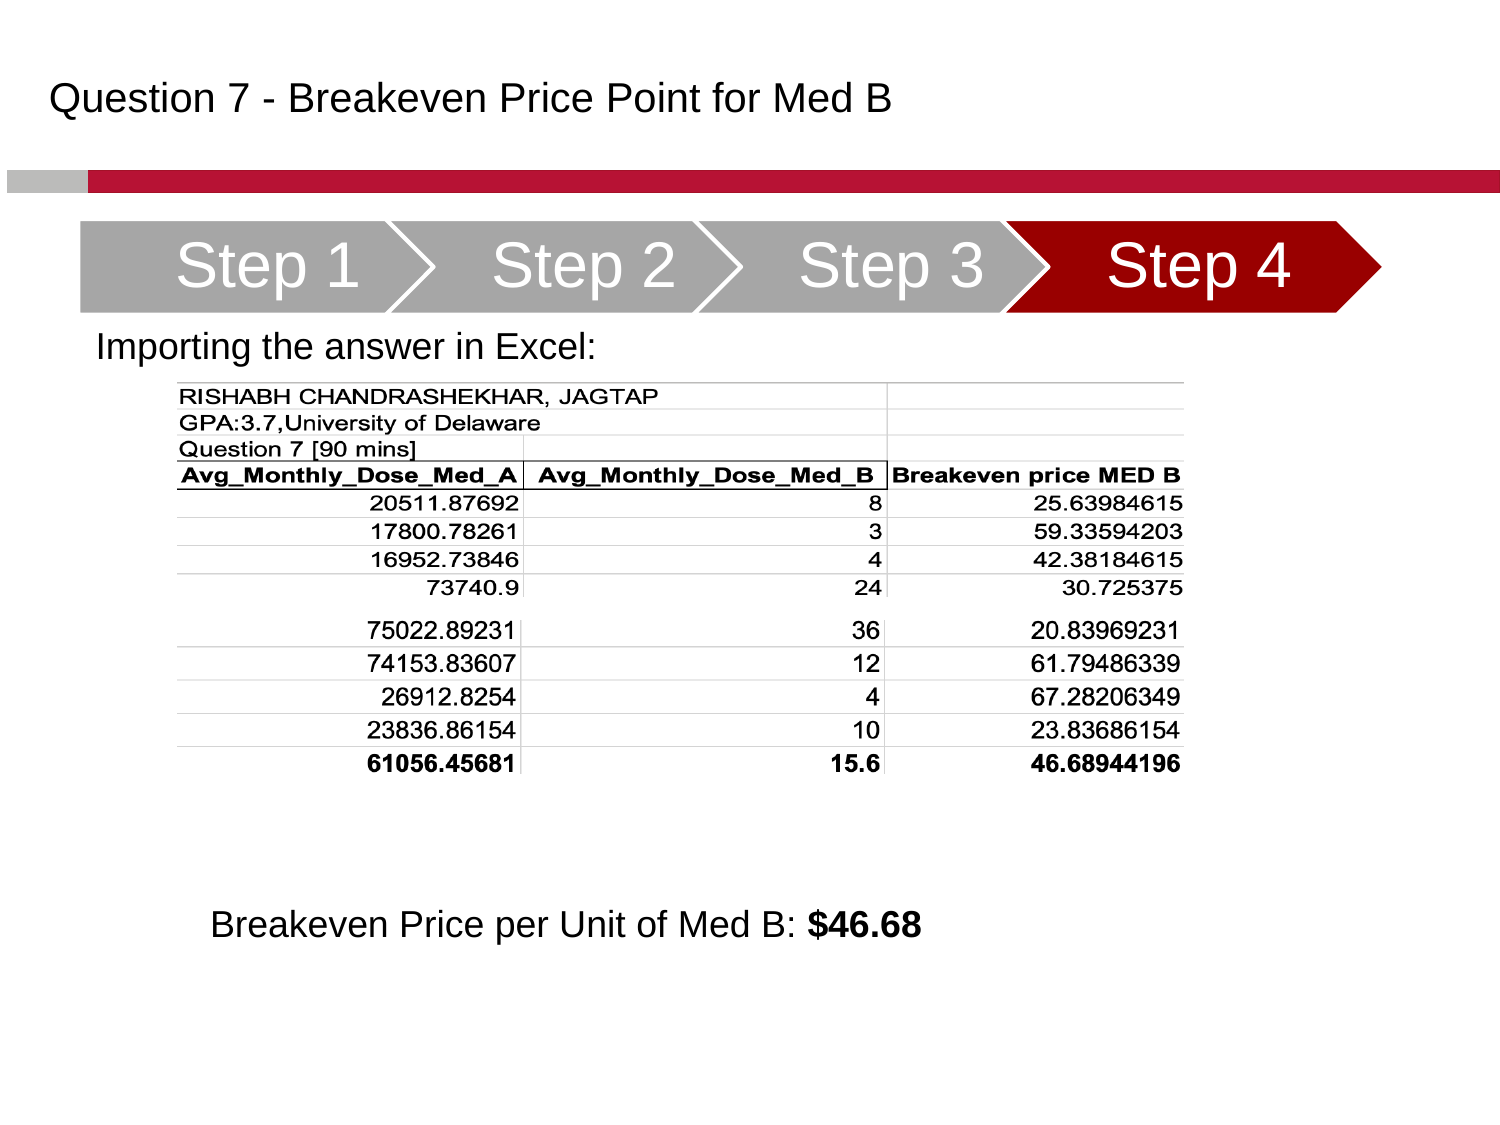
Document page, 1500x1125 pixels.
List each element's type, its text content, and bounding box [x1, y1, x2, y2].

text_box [77, 218, 1386, 315]
text_box Importing the answer in Excel: [80, 322, 613, 375]
picture [177, 381, 1185, 598]
picture [177, 620, 1185, 774]
text_box Breakeven Price per Unit of Med B: $46.68 [195, 892, 937, 953]
text_box Question 7 - Breakeven Price Point for Med B [34, 63, 1500, 129]
